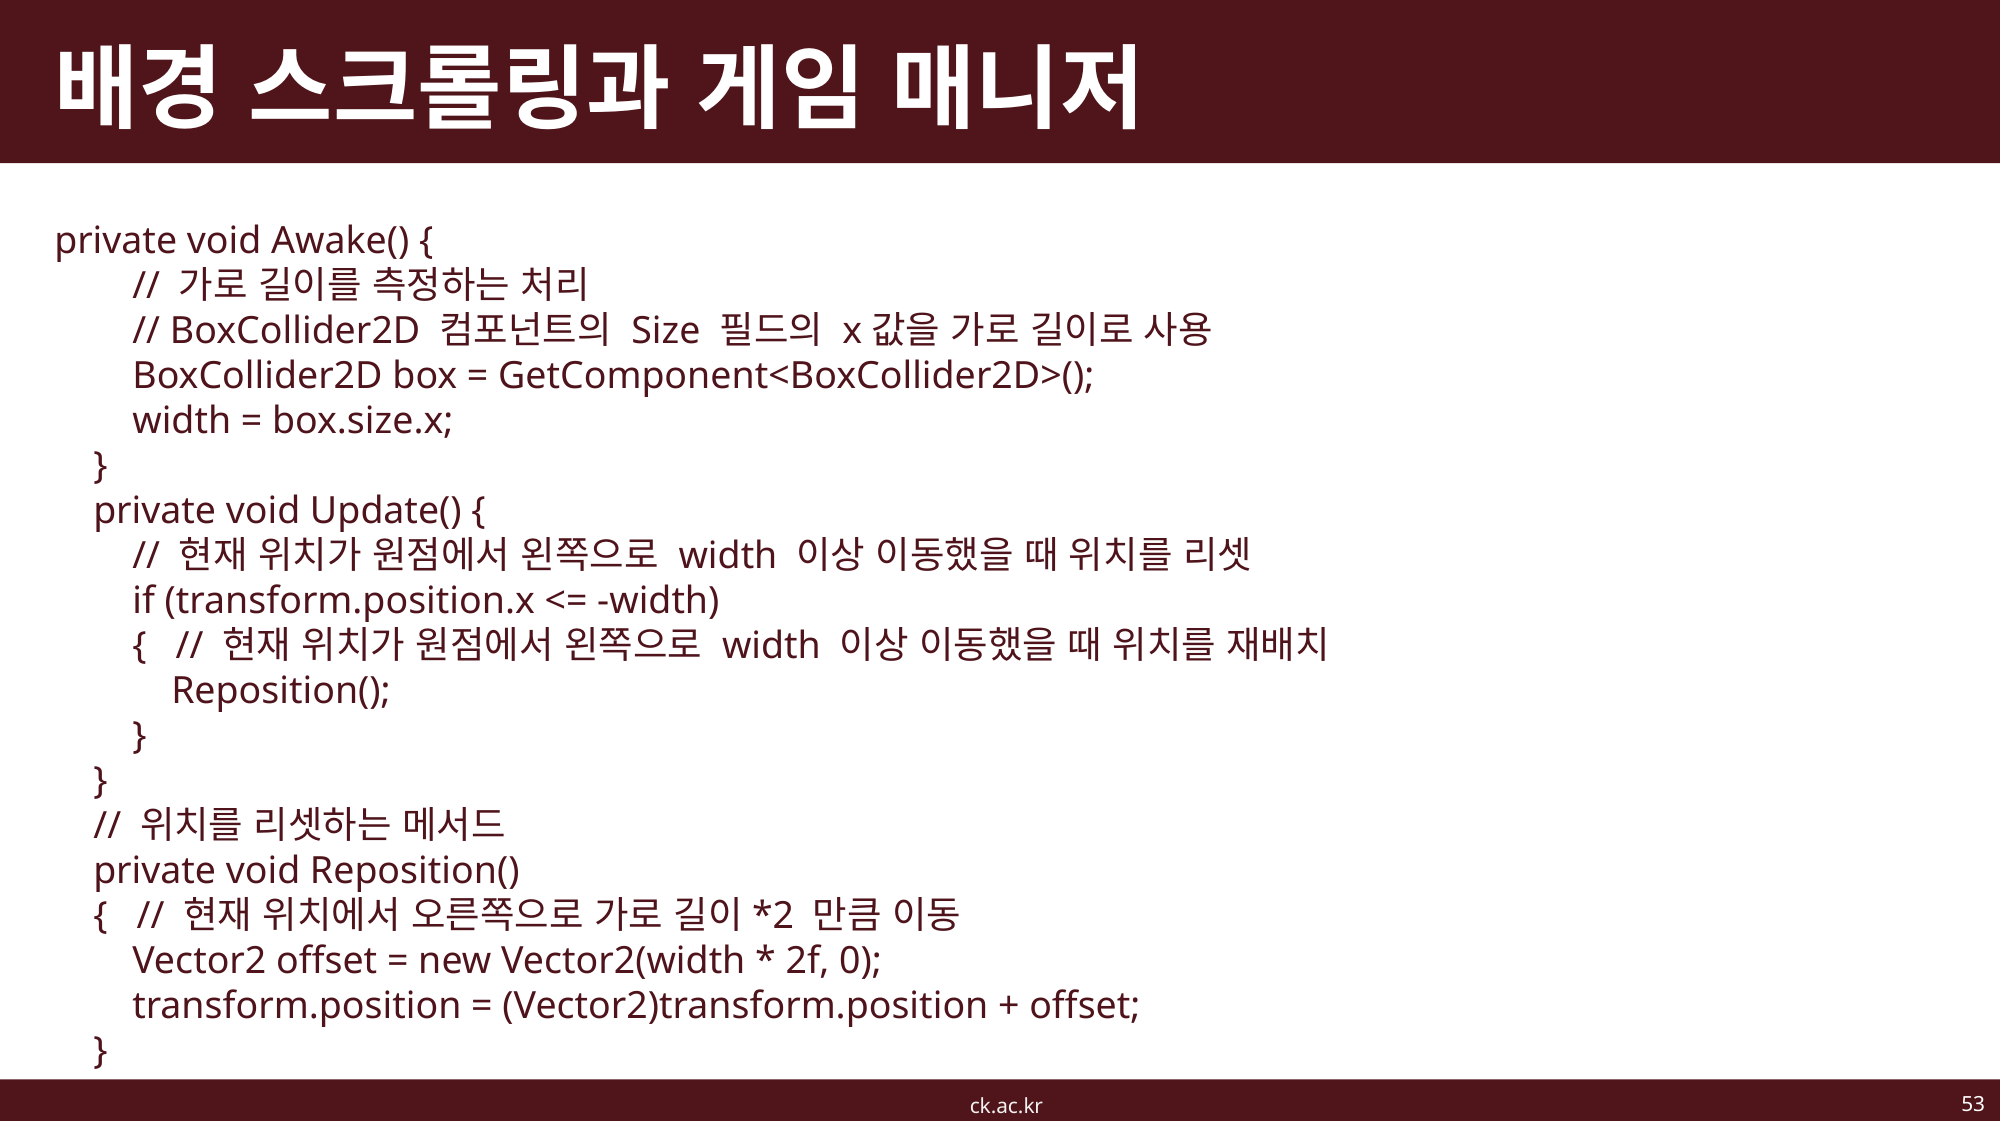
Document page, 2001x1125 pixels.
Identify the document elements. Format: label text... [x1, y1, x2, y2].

footer ck.ac.kr [949, 1084, 1064, 1125]
title 배경 스크롤링과 게임 매니저 [39, 34, 1289, 149]
text_box private void Awake() { // 가로 길이를 측정하는 처리 // BoxCollider2D 컴포넌트의 Size 필드의 x값을 가로 길이로 사용 BoxCollider2D box = GetComponent<BoxCollider2D>(); width = box.size.x; } private void Update() { // 현재 위치가 원점에서 왼쪽으로 width 이상 이동했을 때 위치를 리셋 if (transform.position.x <= -width) { // 현재 위치가 원점에서 왼쪽으로 width 이상 이동했을 때 위치를 재배치 Reposition(); } } // 위치를 리셋하는 메서드 private void Reposition() { // 현재 위치에서 오른쪽으로 가로 길이*2 만큼 이동 Vector2 offset = new Vector2(width * 2f, 0); transform.position = (Vector2)transform.position + offset; } [39, 209, 1912, 1079]
slide_number 53 [1911, 1083, 2000, 1125]
